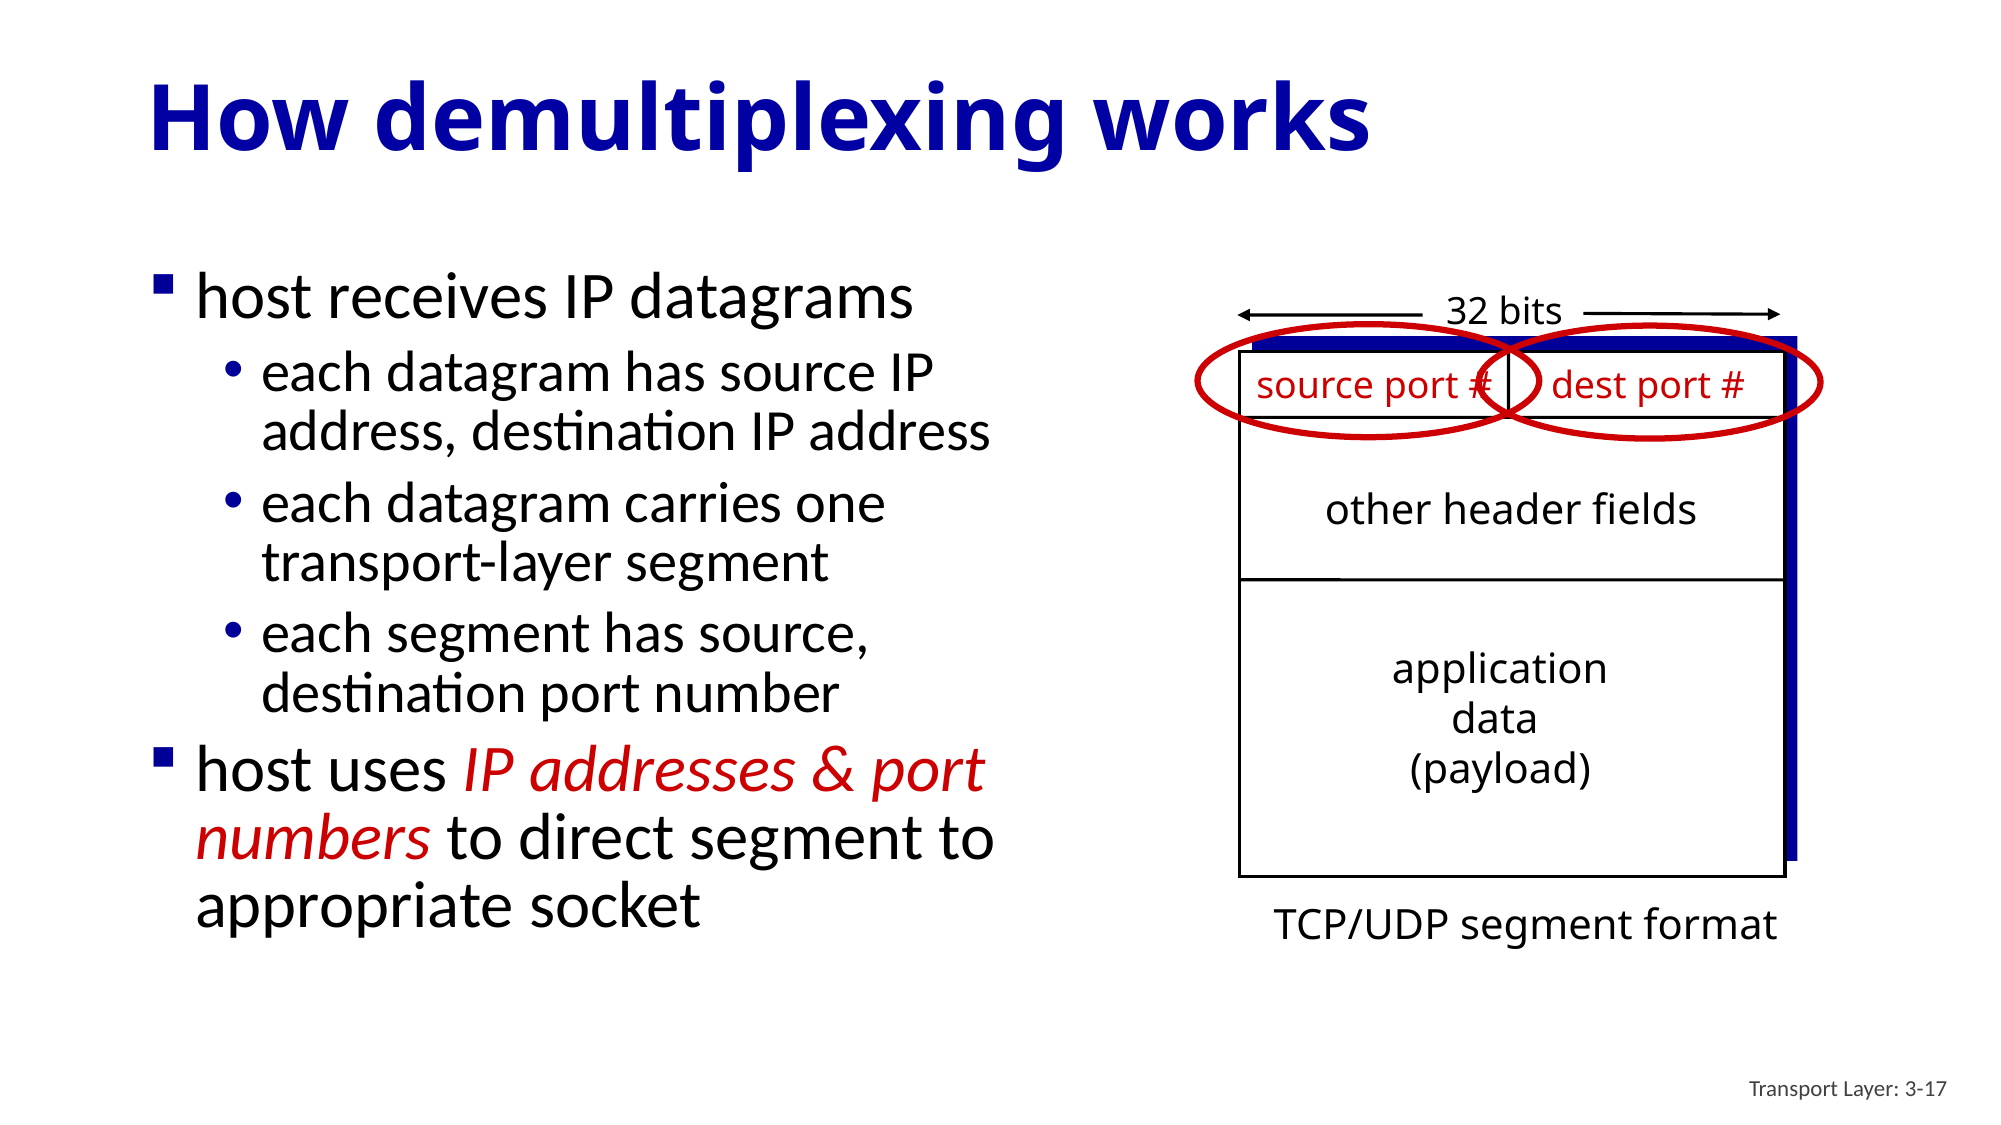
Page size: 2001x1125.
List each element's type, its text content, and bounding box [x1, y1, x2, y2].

text_box [1798, 353, 1822, 411]
text_box [1196, 343, 1237, 418]
slide_number Transport Layer: 3- [1512, 1056, 1963, 1117]
text_box host receives IP datagrams each datagram has source IP address, destination IP address each datagram carries one transport-layer segment each segment has source, destination port number host uses IP addresses & port numbers to direct segment to appropriate socket [133, 256, 1069, 715]
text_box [1237, 279, 1798, 956]
title How demultiplexing works [131, 47, 1952, 195]
